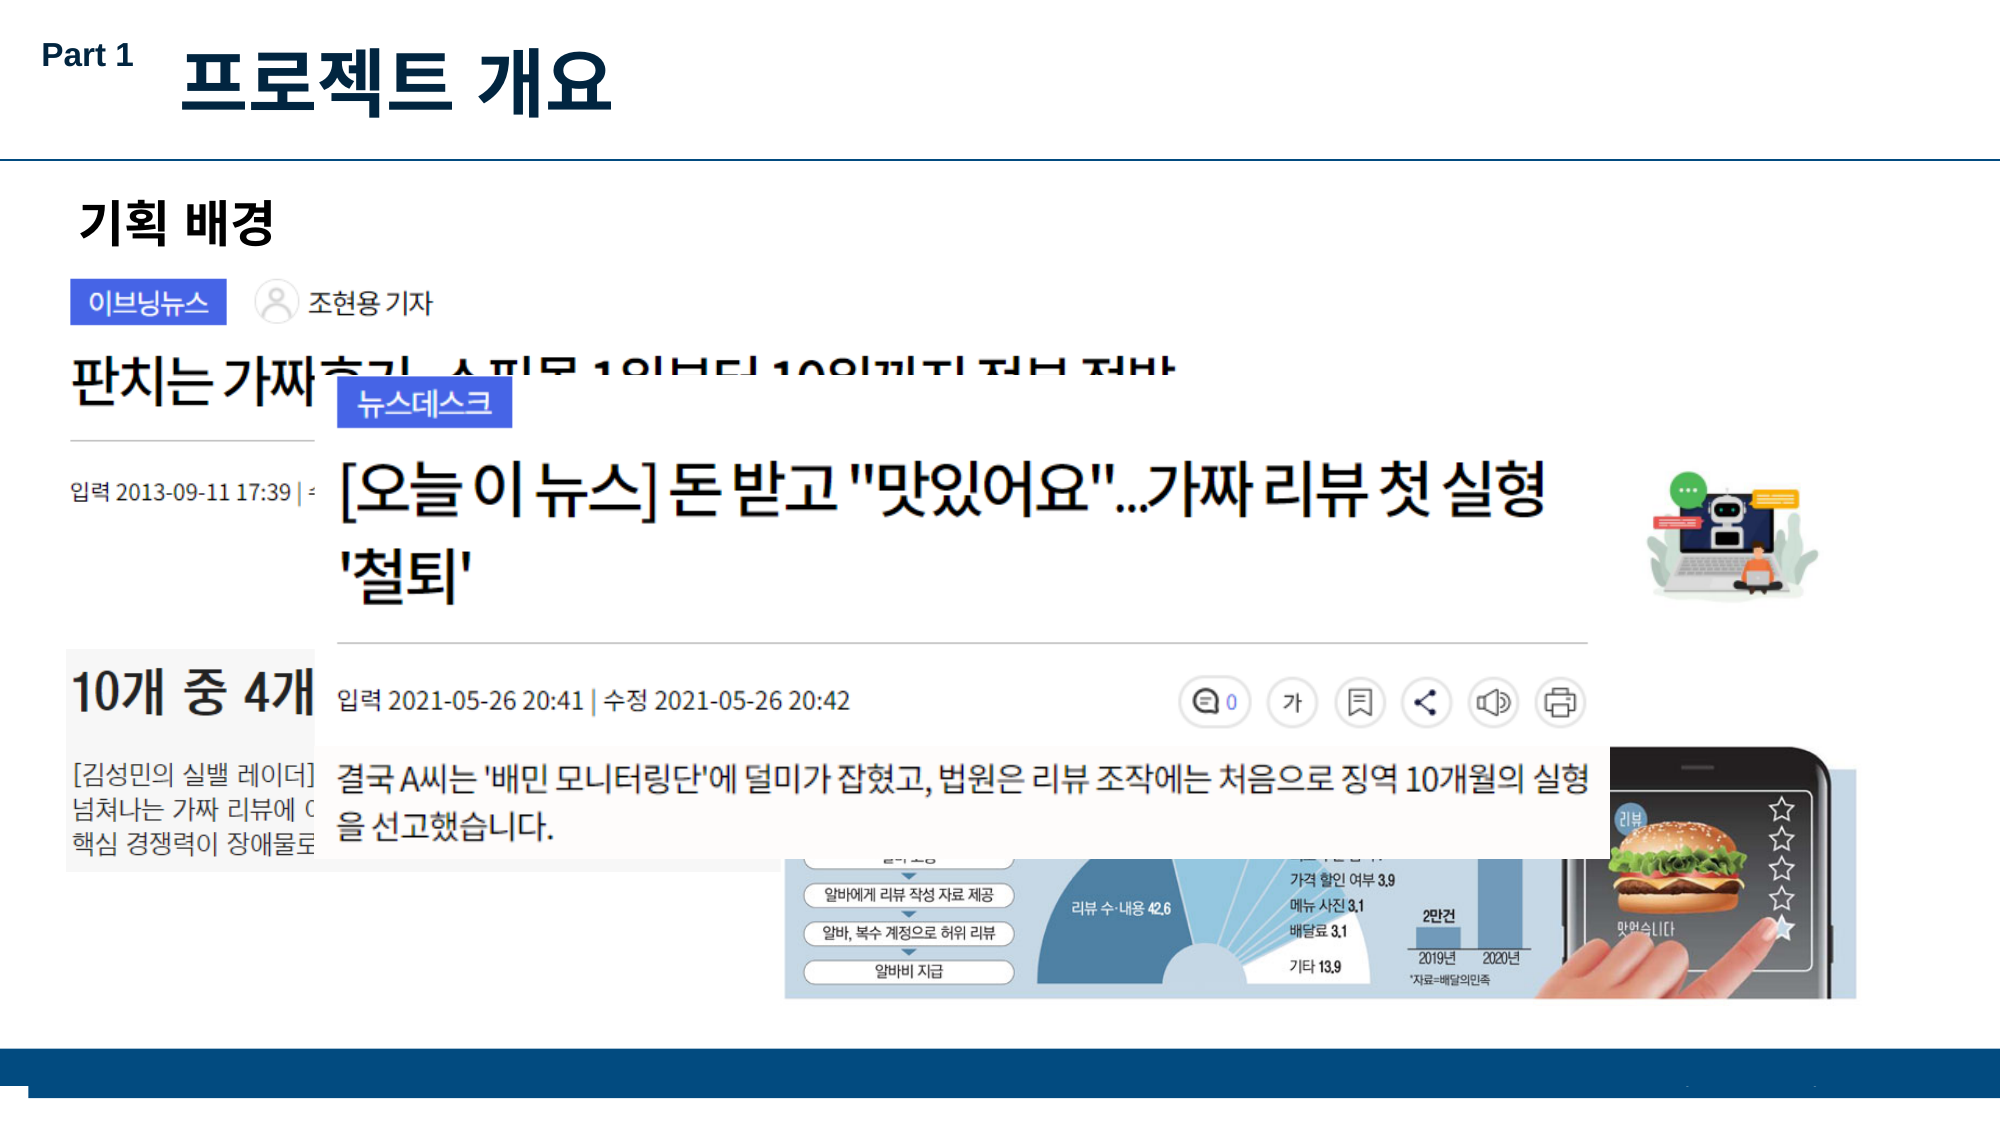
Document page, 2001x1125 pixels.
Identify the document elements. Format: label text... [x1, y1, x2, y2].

text_box 프로젝트 개요 [164, 28, 1340, 134]
text_box 기획 배경 [63, 185, 330, 261]
text_box Part 1 [26, 26, 165, 81]
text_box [66, 258, 1862, 1006]
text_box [314, 374, 1610, 858]
text_box [0, 1048, 2000, 1087]
